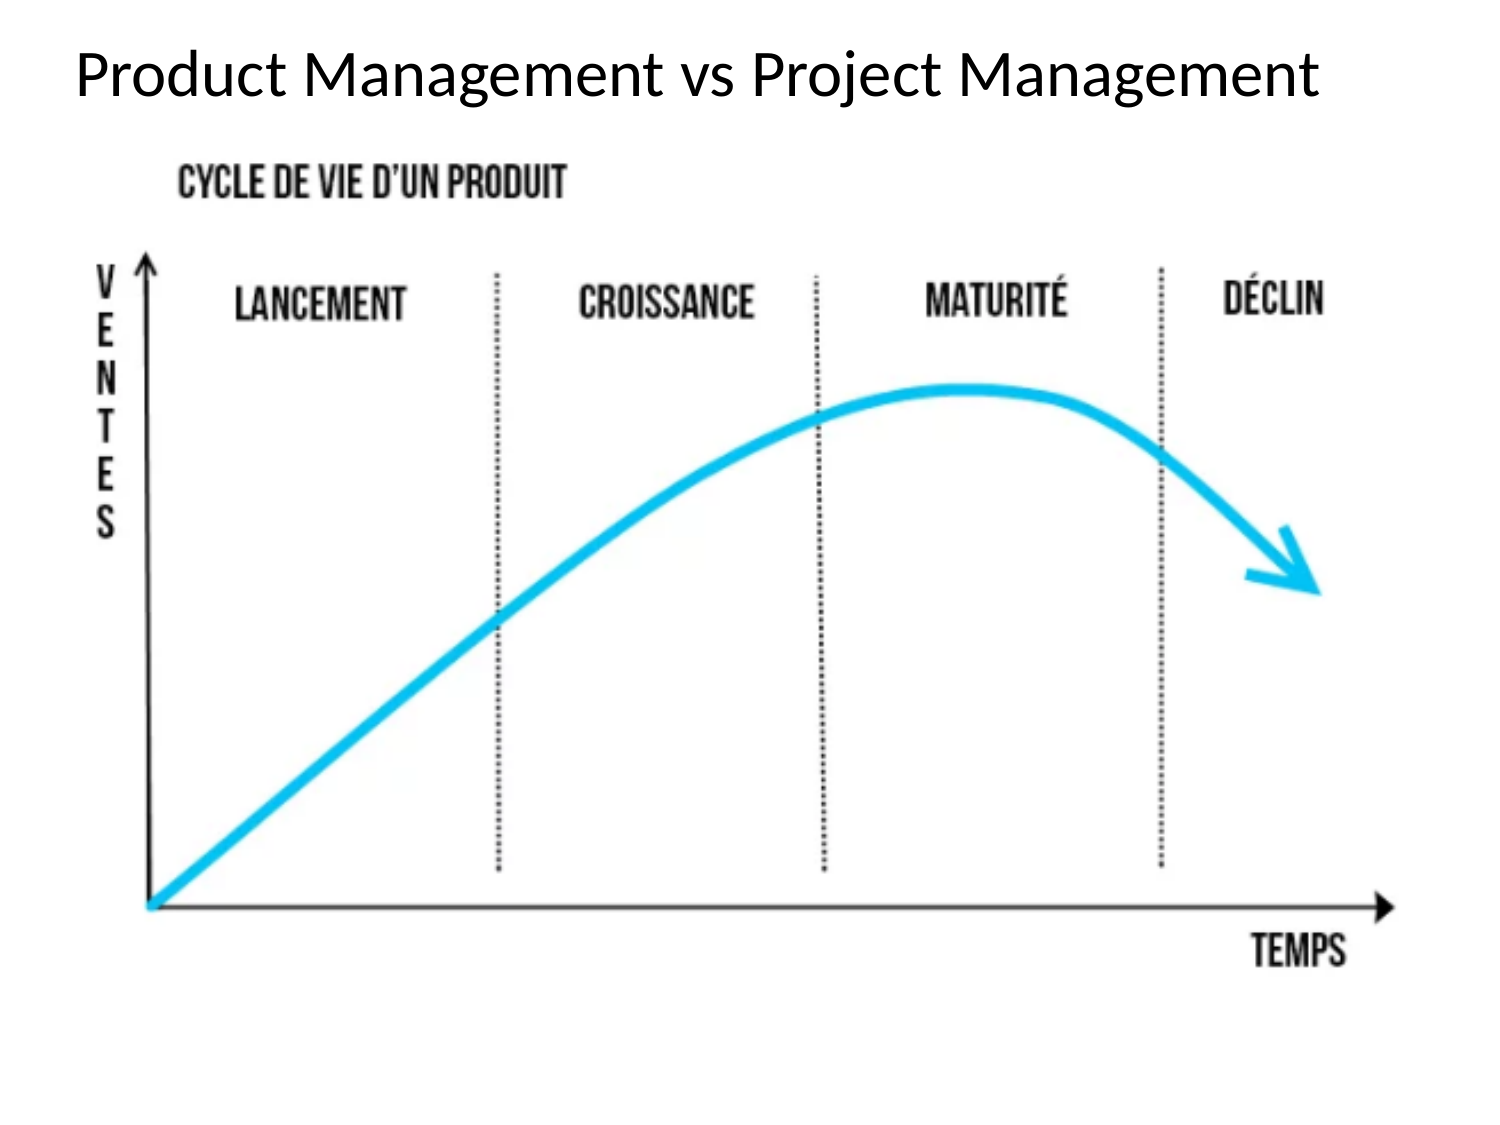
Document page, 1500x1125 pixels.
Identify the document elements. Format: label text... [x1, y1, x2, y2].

picture [78, 146, 1422, 979]
title Product Management vs Project Management [5, 0, 1391, 125]
